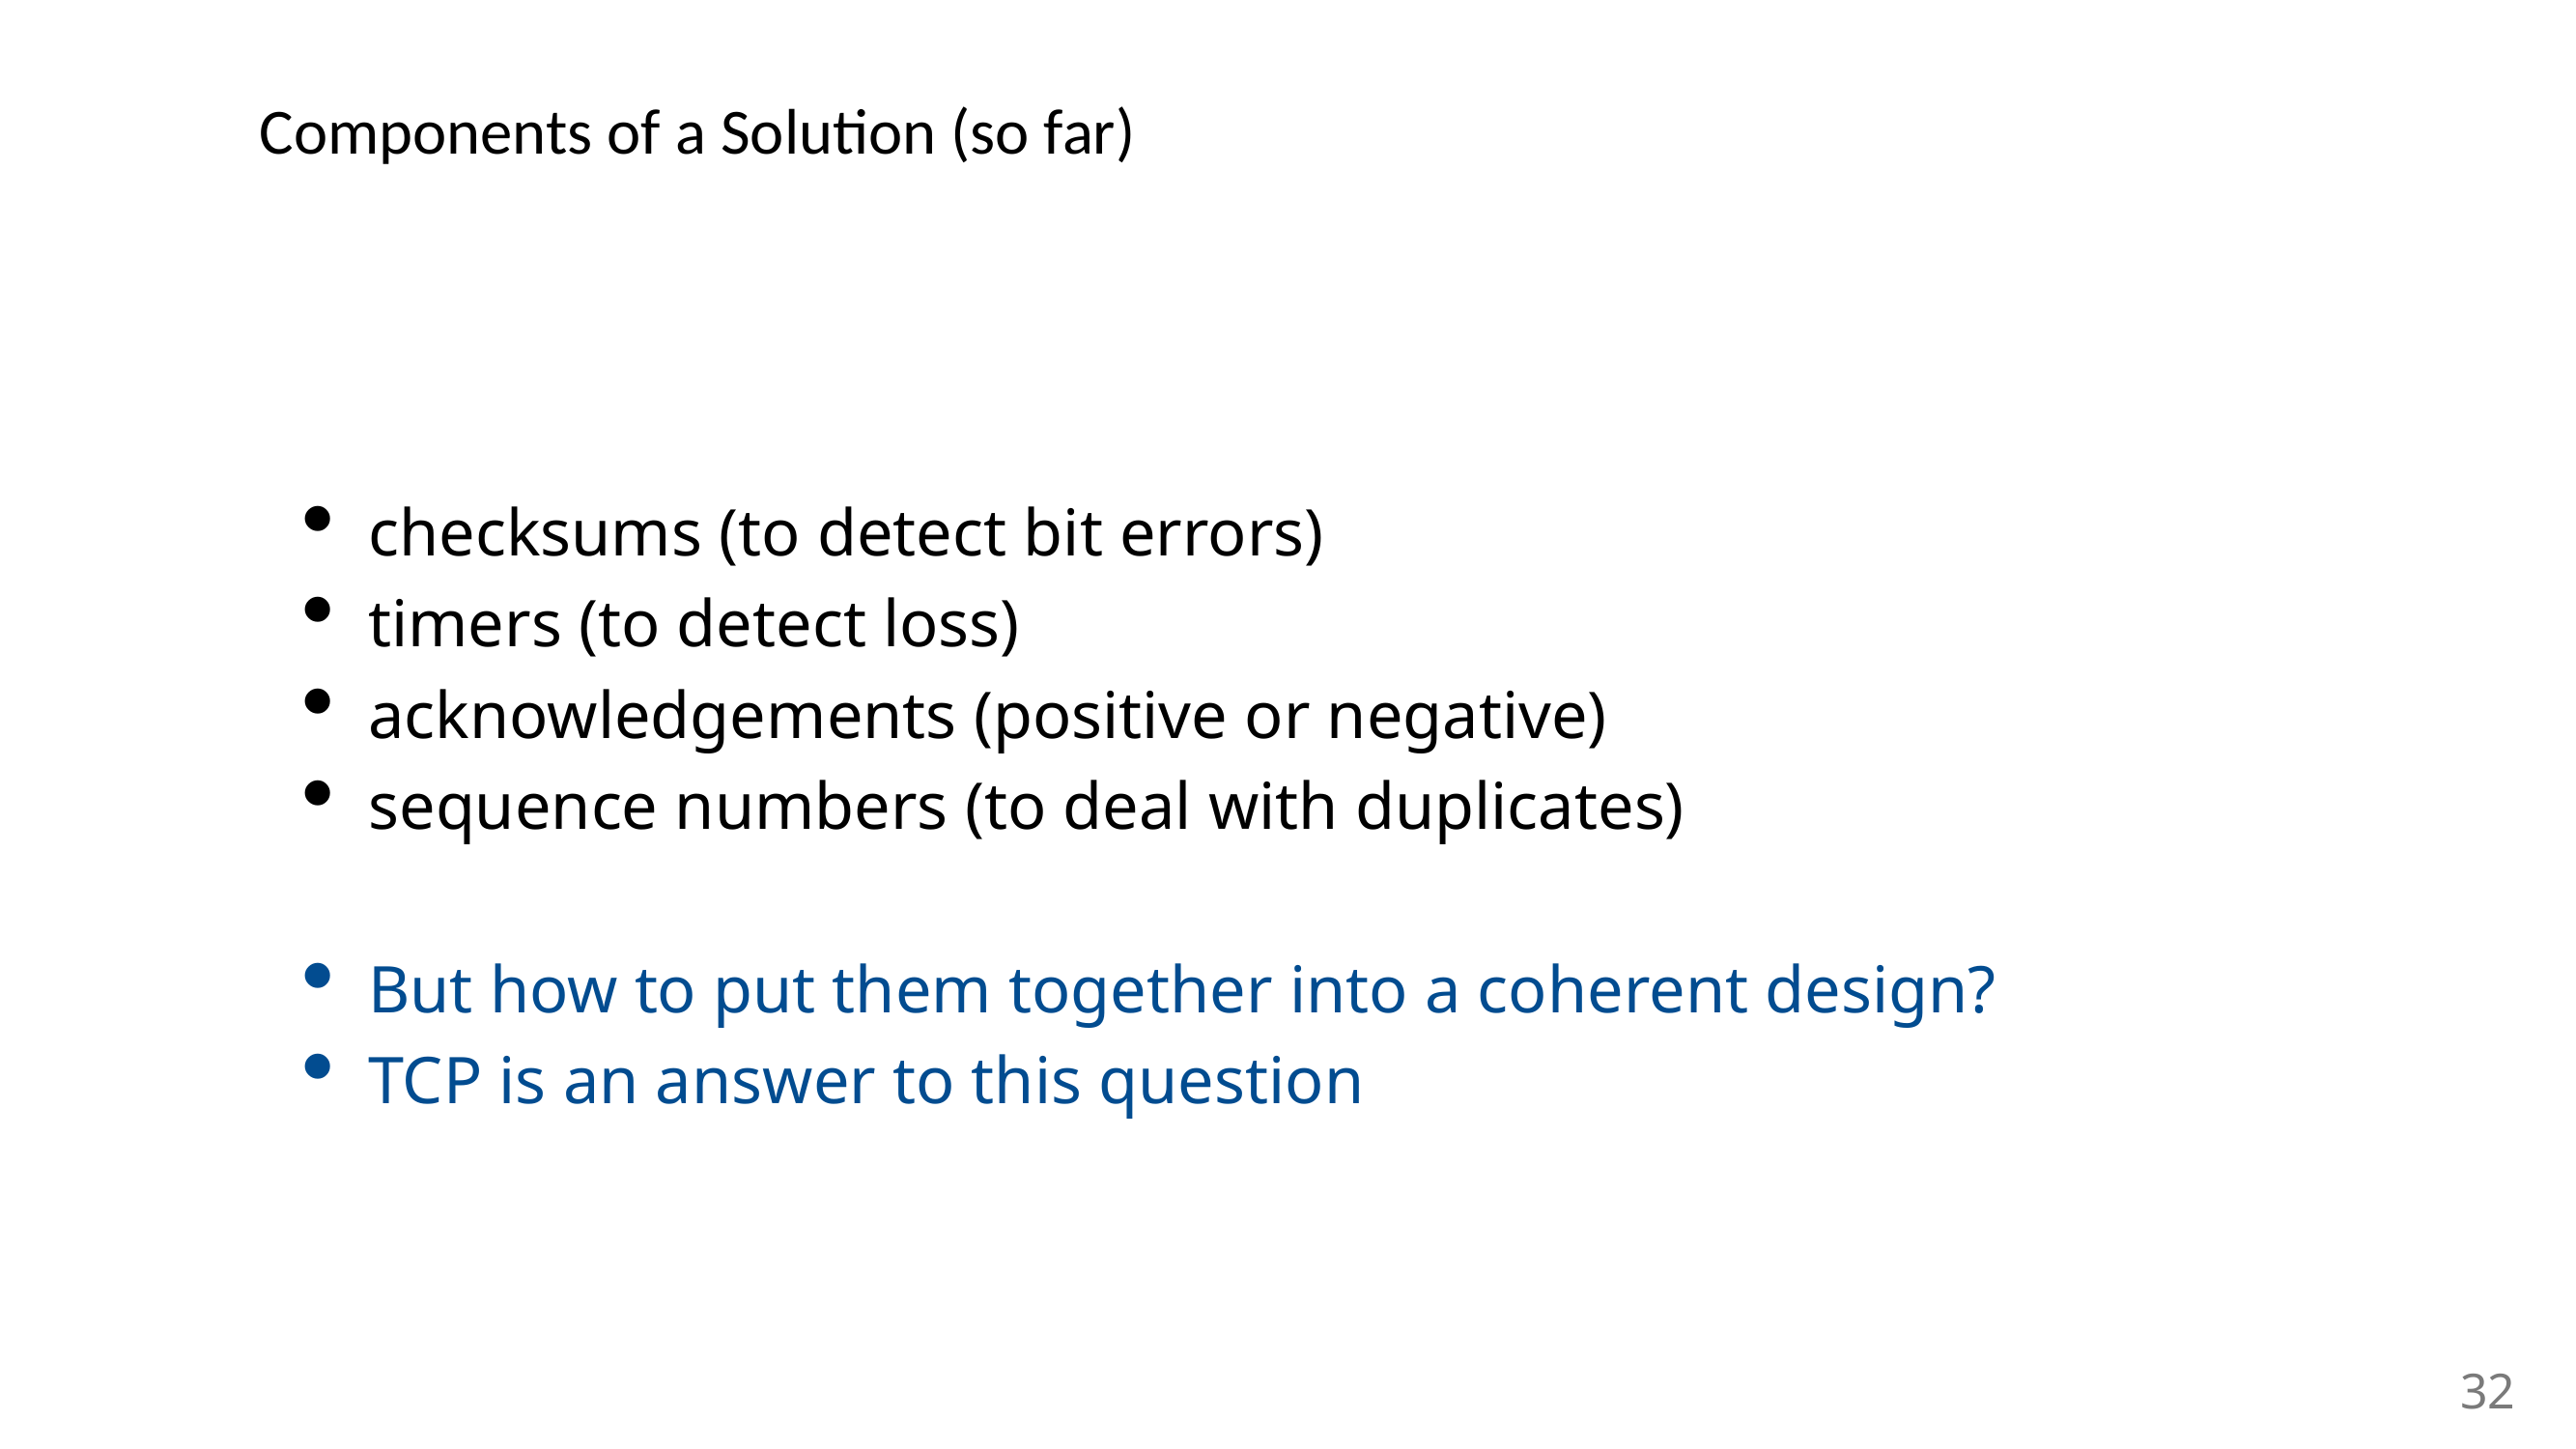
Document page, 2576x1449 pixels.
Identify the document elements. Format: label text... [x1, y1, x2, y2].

list checksums (to detect bit errors) timers (to detect loss) acknowledgements (positive or negative) sequence numbers (to deal with duplicates) But how to put them together into a coherent design? TCP is an answer to this question [250, 347, 2325, 1261]
slide_number 32 [2453, 1359, 2522, 1434]
title Components of a Solution (so far) [250, 0, 2325, 259]
